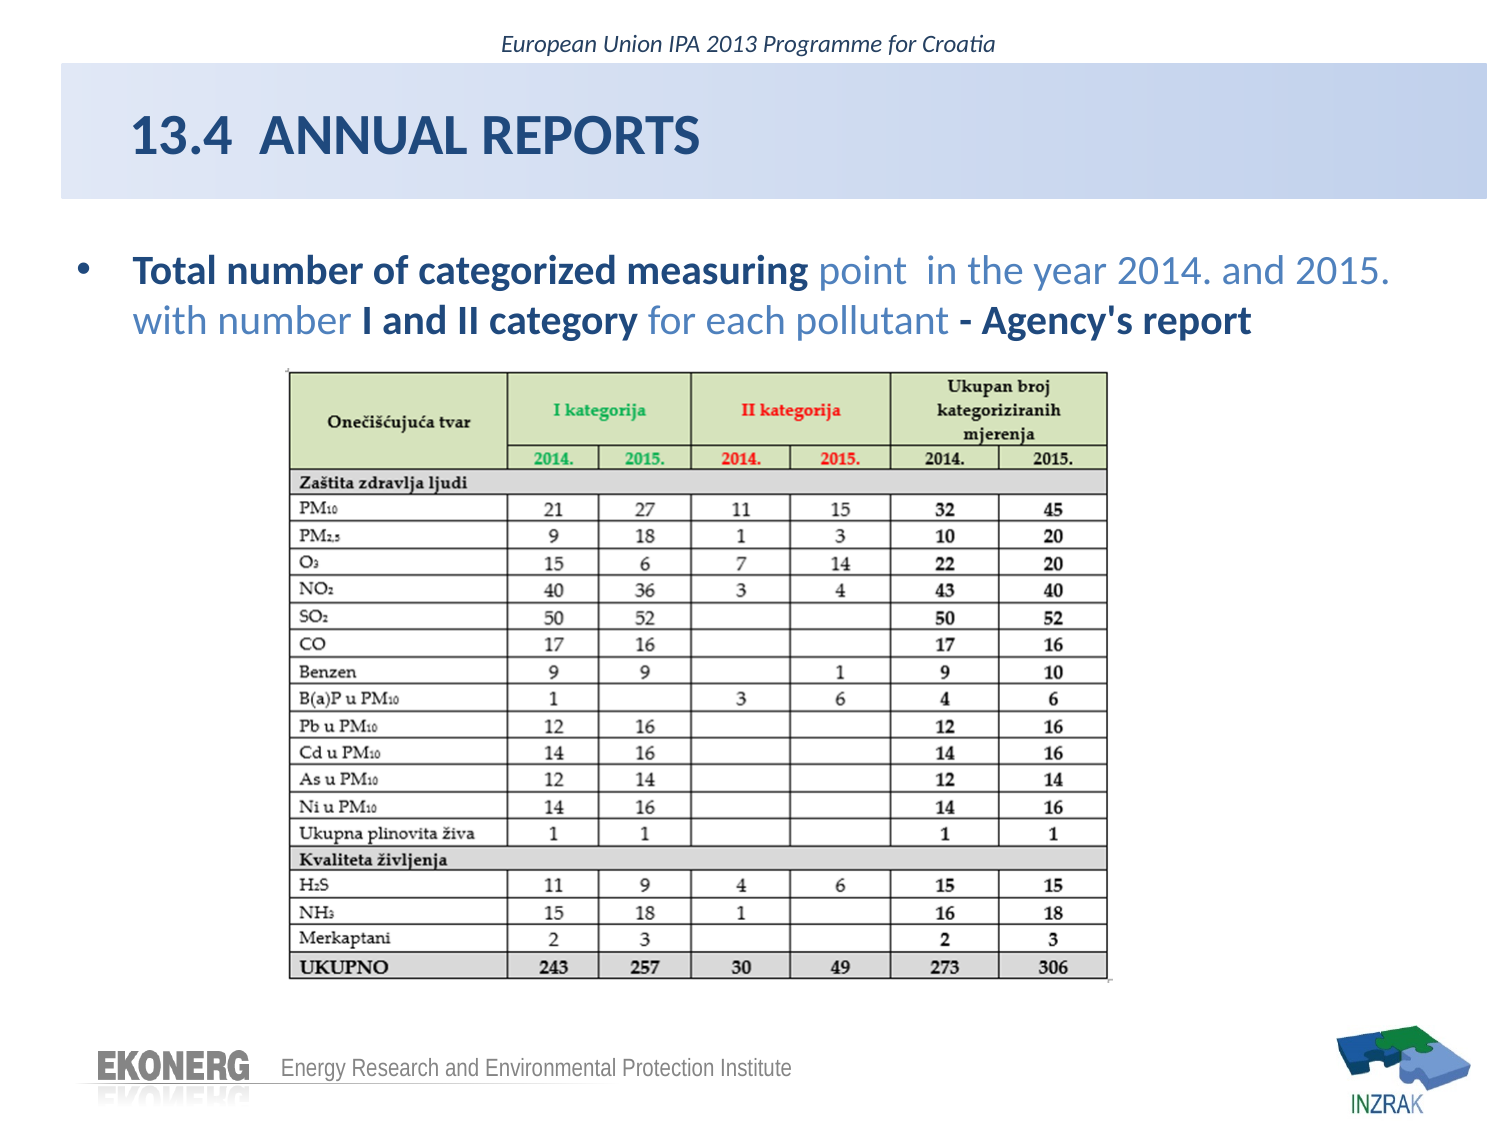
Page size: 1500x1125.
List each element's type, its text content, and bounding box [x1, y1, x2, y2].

picture [284, 368, 1113, 983]
text_box [60, 1041, 813, 1117]
picture [1336, 1025, 1472, 1122]
text_box European Union IPA 2013 Programme for Croatia [0, 23, 1498, 71]
title 13.4 ANNUAL REPORTS [61, 71, 1487, 199]
text_box Total number of categorized measuring point in the year 2014. and 2015. with number I and II category for each pollutant - Agency's report [61, 235, 1445, 1006]
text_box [72, 1043, 812, 1112]
